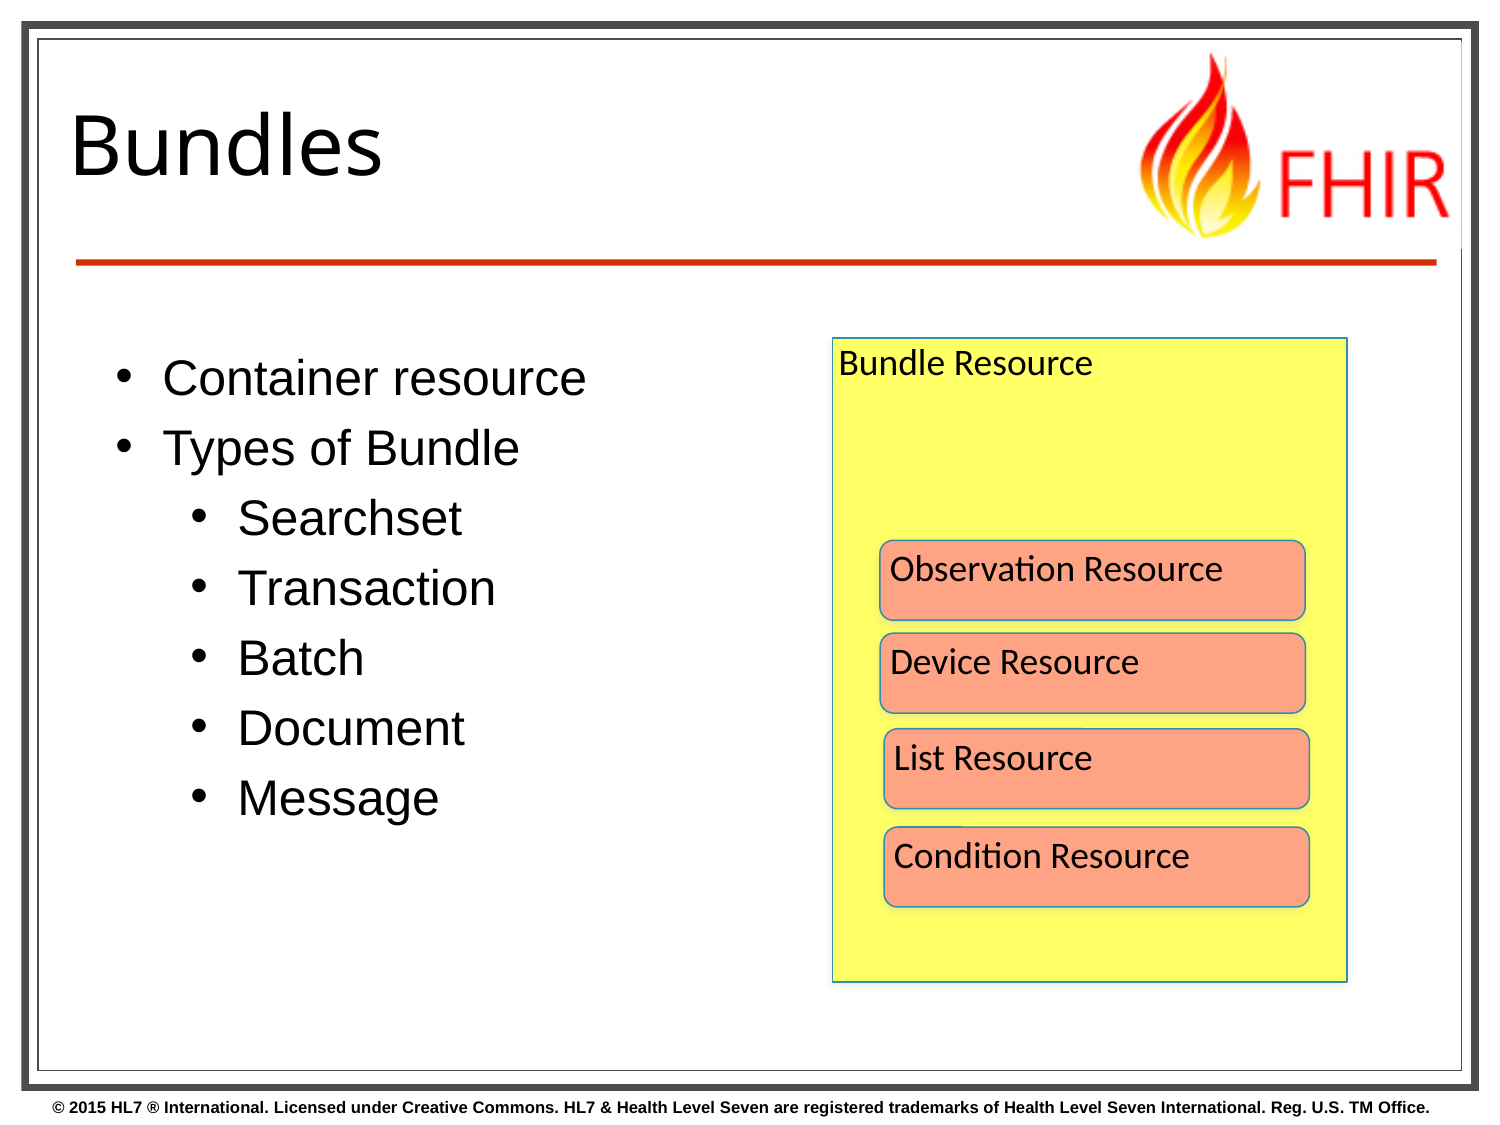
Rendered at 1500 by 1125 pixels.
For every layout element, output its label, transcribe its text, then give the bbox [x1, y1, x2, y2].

list Container resource Types of Bundle Searchset Transaction Batch Document Message [100, 338, 692, 942]
text_box Observation Resource [879, 540, 1306, 621]
text_box Bundle Resource [832, 338, 1347, 983]
text_box List Resource [884, 728, 1310, 809]
picture [1128, 42, 1462, 249]
title Bundles [53, 54, 1128, 249]
text_box [506, 441, 537, 502]
text_box Device Resource [880, 633, 1306, 714]
text_box Condition Resource [884, 827, 1310, 907]
